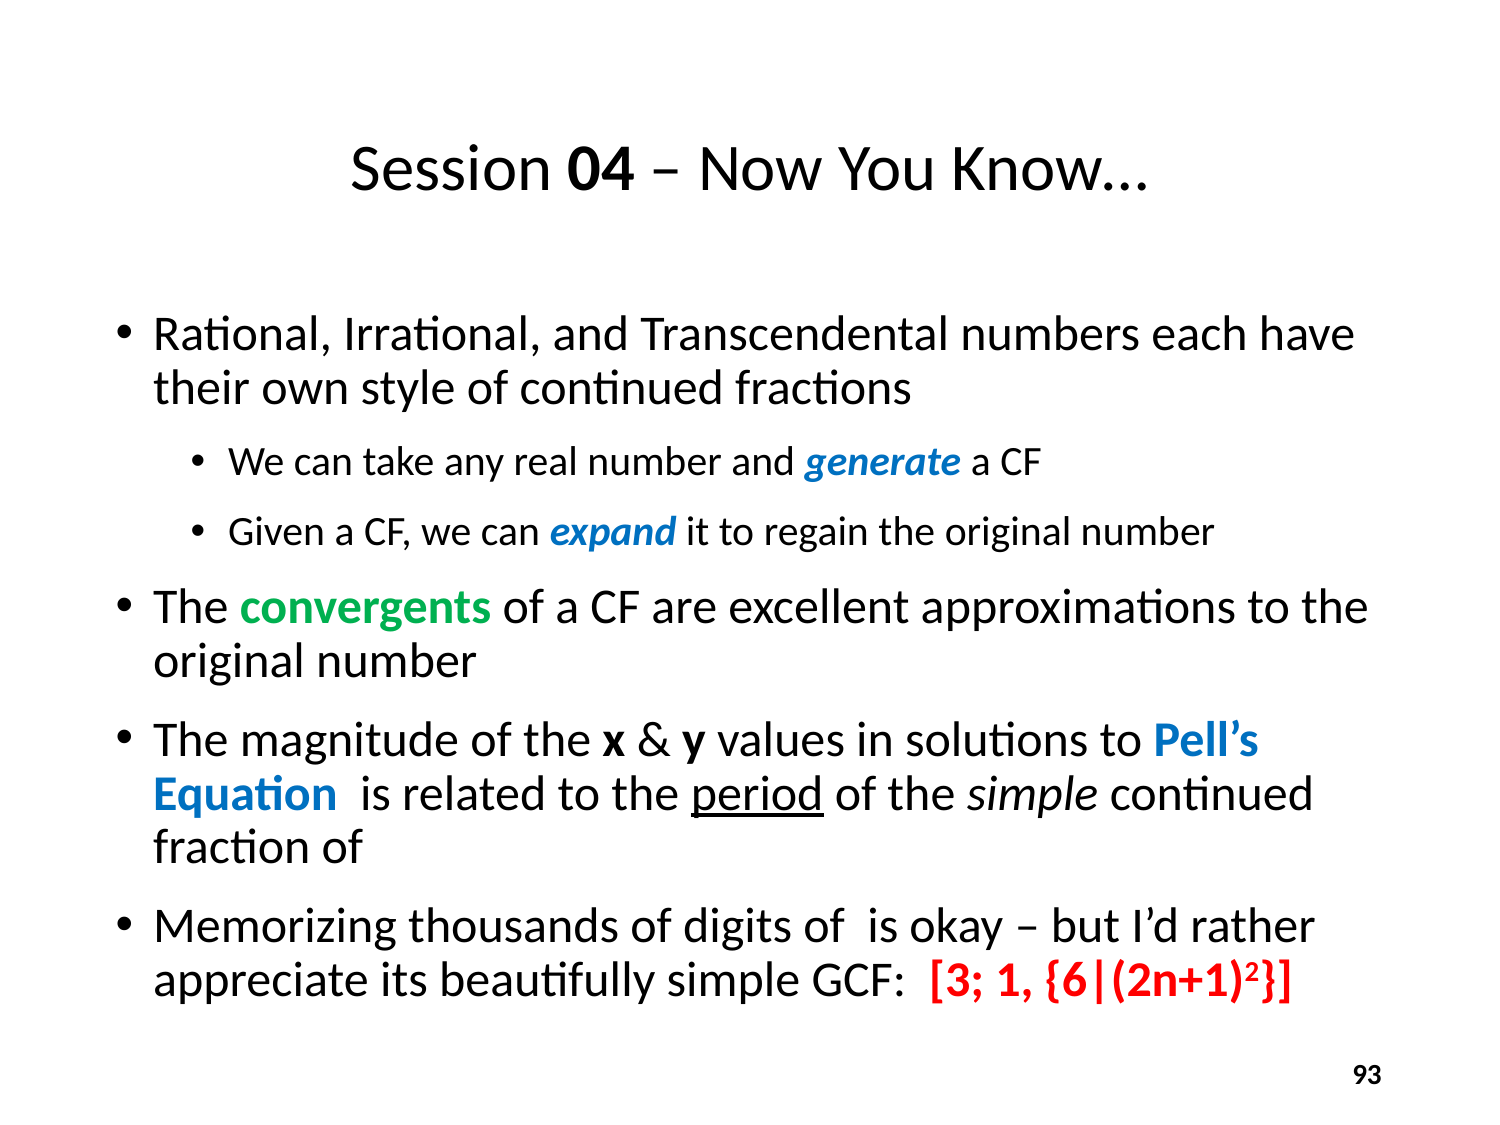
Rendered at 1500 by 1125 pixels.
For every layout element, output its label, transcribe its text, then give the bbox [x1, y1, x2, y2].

slide_number 93 [1059, 1042, 1397, 1103]
title Session 04 – Now You Know… [103, 59, 1397, 278]
